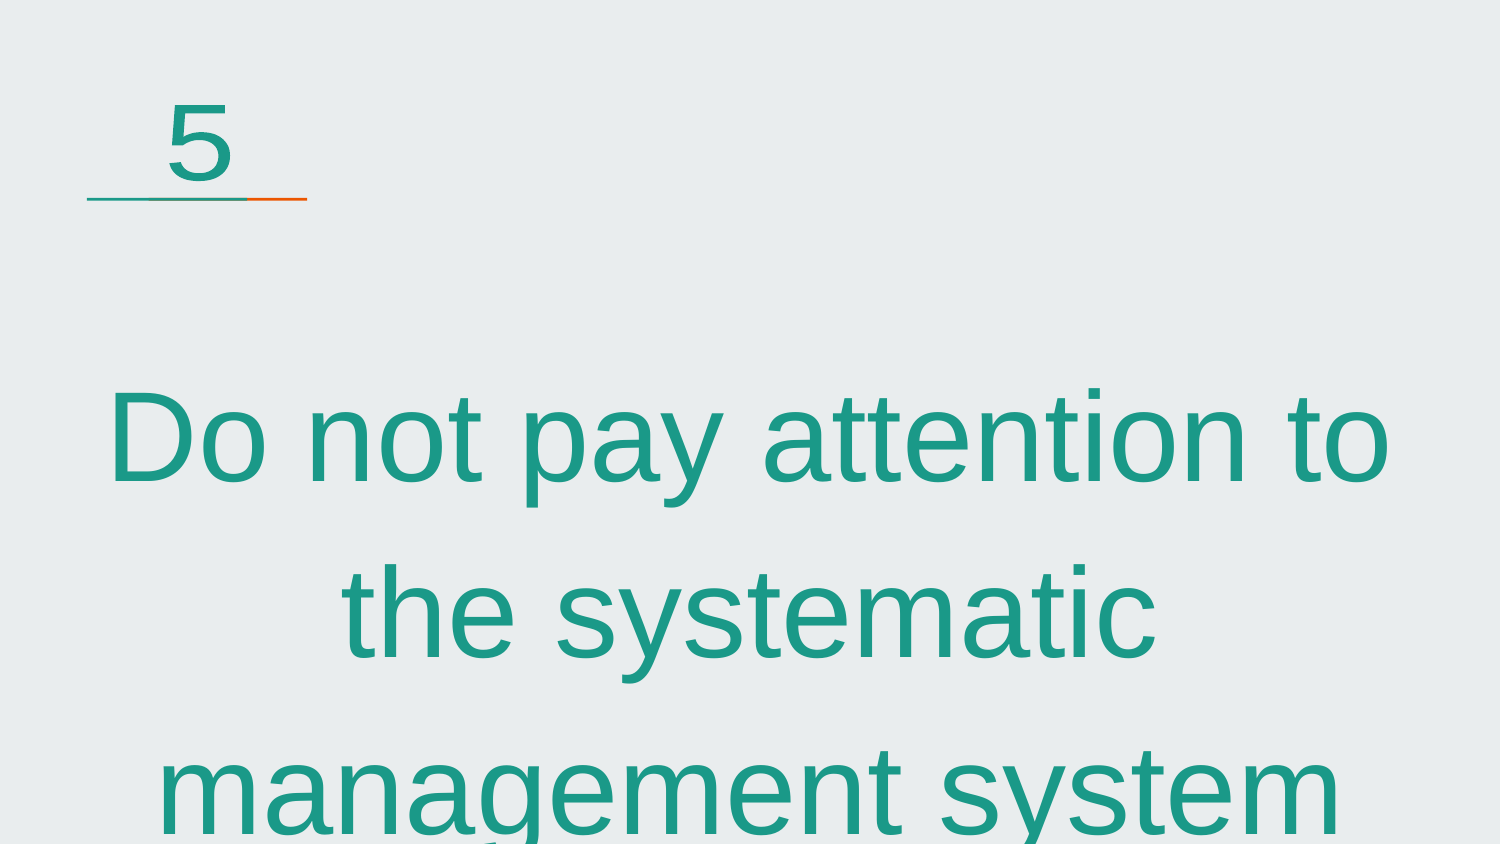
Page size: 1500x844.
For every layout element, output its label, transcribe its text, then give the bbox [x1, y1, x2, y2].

list Do not pay attention to the systematic management system [22, 315, 1478, 844]
